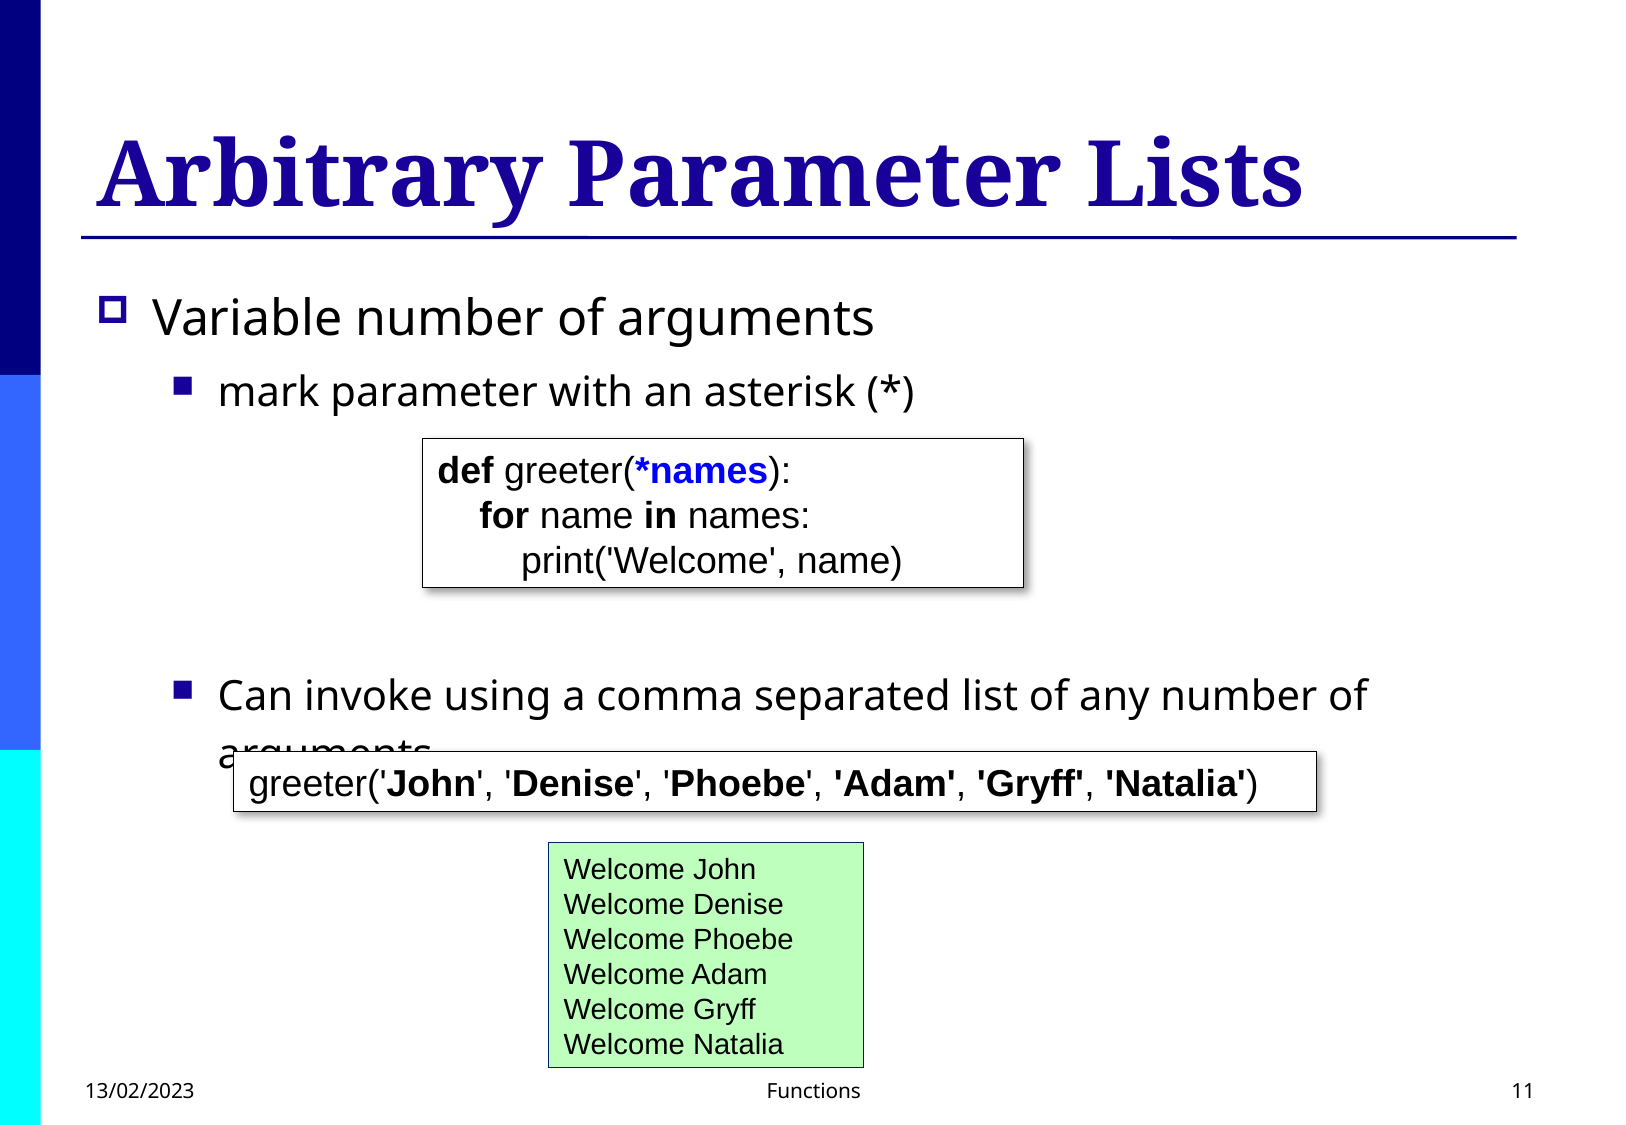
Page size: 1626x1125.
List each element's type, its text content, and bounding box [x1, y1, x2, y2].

list Variable number of arguments mark parameter with an asterisk (*) Can invoke using a comma separated list of any number of arguments [81, 262, 1544, 1006]
slide_number 11 [1170, 1070, 1550, 1125]
text_box greeter('John', 'Denise', 'Phoebe', 'Adam', 'Gryff', 'Natalia') [233, 751, 1317, 812]
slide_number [70, 1070, 450, 1125]
title Arbitrary Parameter Lists [81, 45, 1544, 233]
text_box def greeter(*names): for name in names: print('Welcome', name) [422, 438, 1024, 588]
text_box Welcome John Welcome Denise Welcome Phoebe Welcome Adam Welcome Gryff Welcome Natalia [548, 842, 864, 1068]
footer Functions [556, 1070, 1071, 1125]
